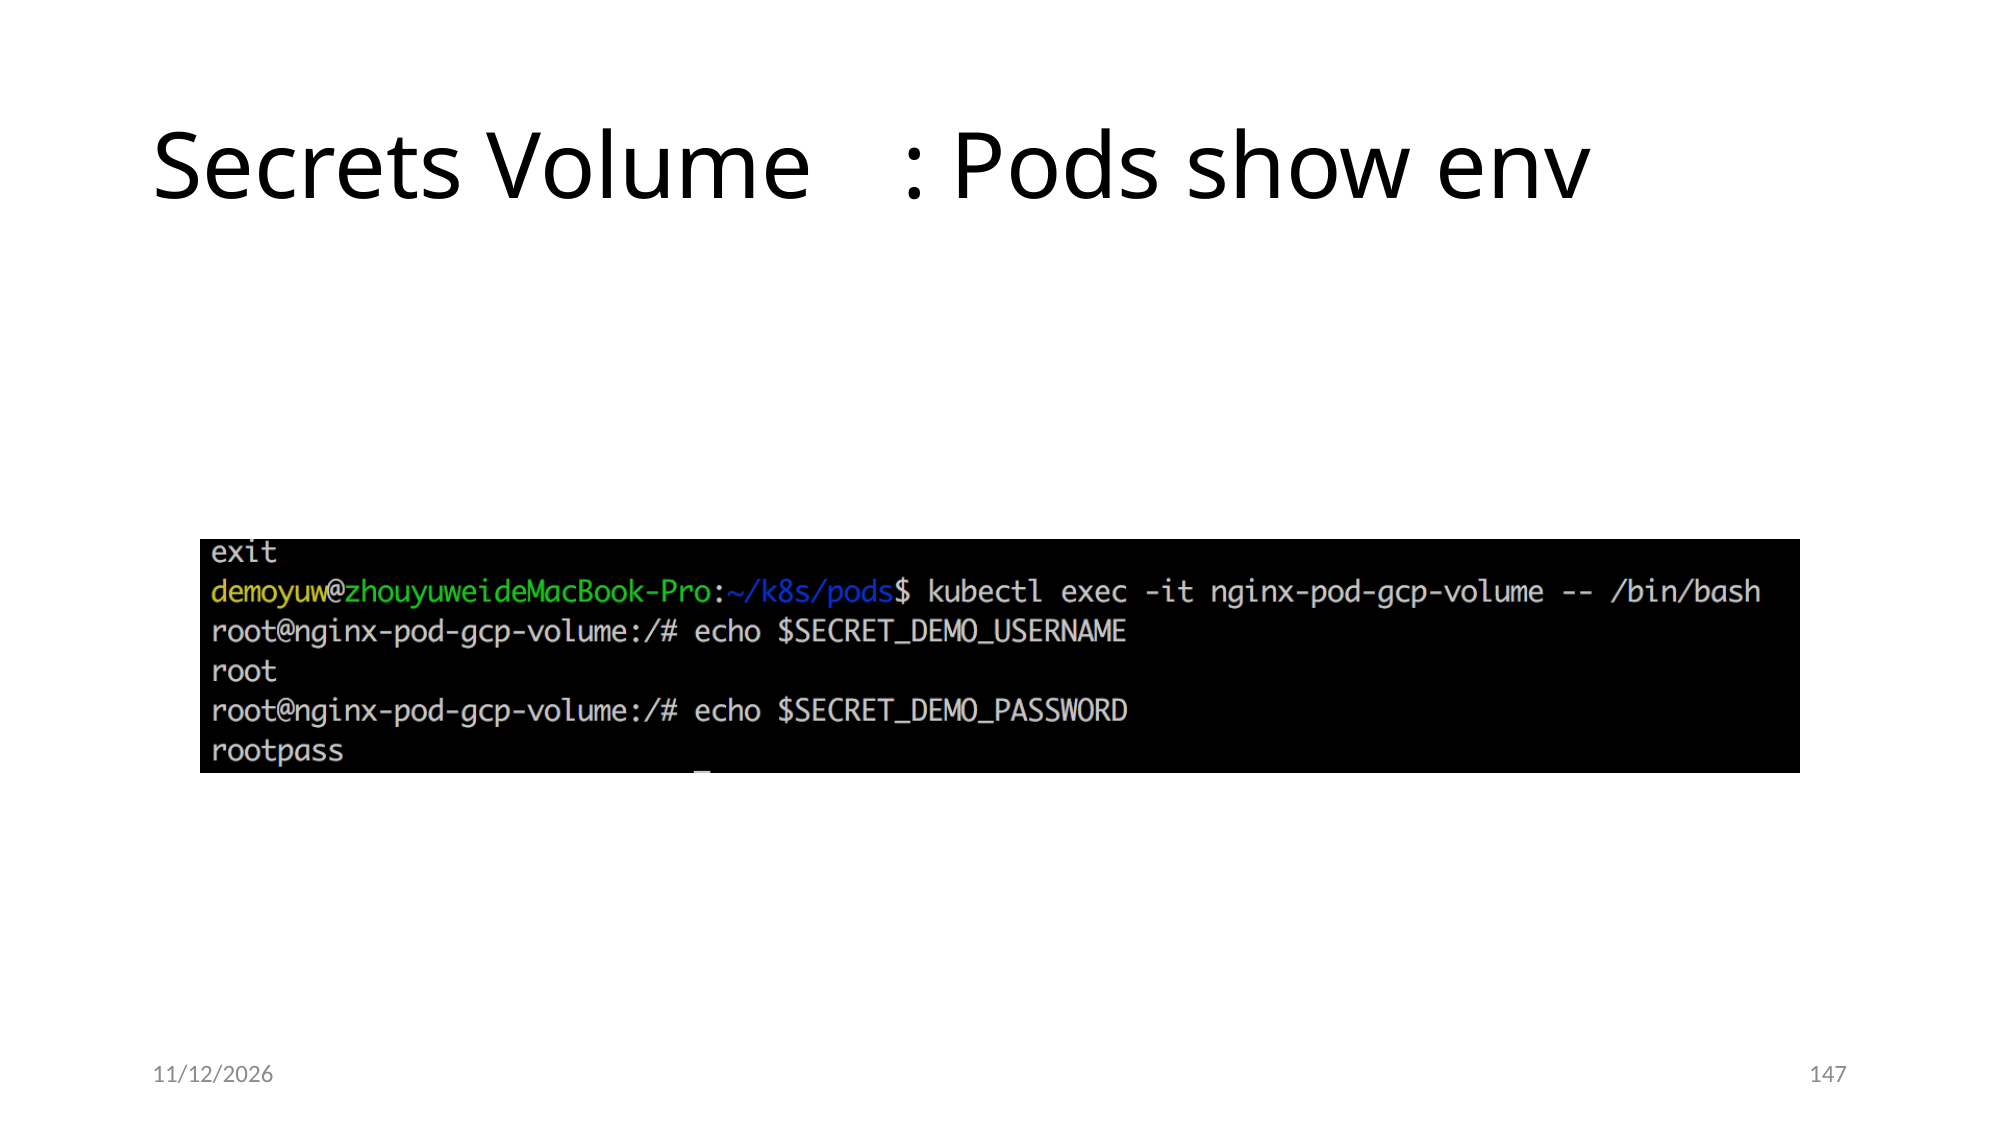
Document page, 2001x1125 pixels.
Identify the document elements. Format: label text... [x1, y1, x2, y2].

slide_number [137, 1042, 588, 1103]
slide_number 147 [1412, 1042, 1863, 1103]
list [199, 539, 1800, 774]
title Secrets Volume : Pods show env [137, 59, 1863, 278]
